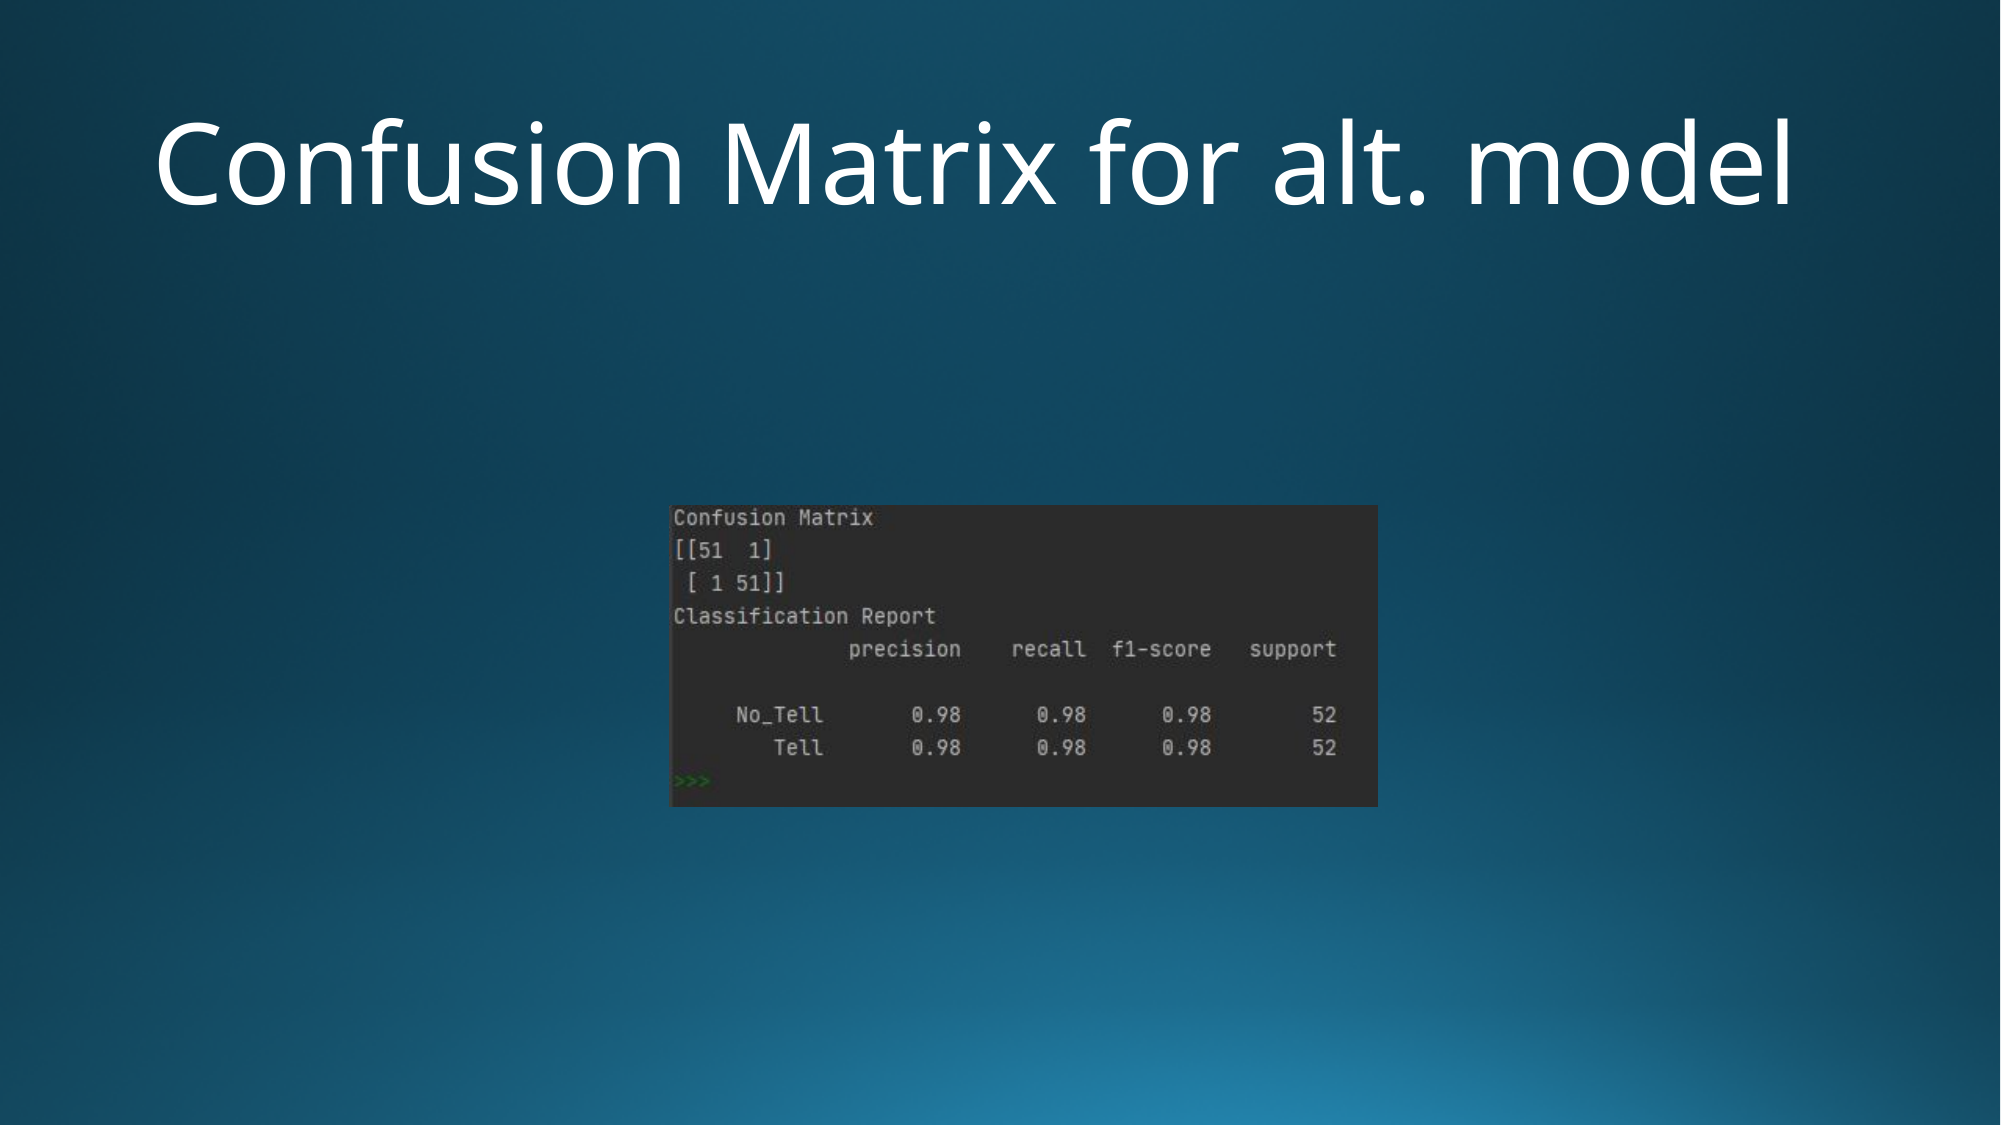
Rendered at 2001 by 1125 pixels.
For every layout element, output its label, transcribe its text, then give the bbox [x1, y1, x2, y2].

title Confusion Matrix for alt. model [137, 59, 1863, 278]
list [669, 505, 1378, 808]
picture [0, 0, 2001, 1125]
